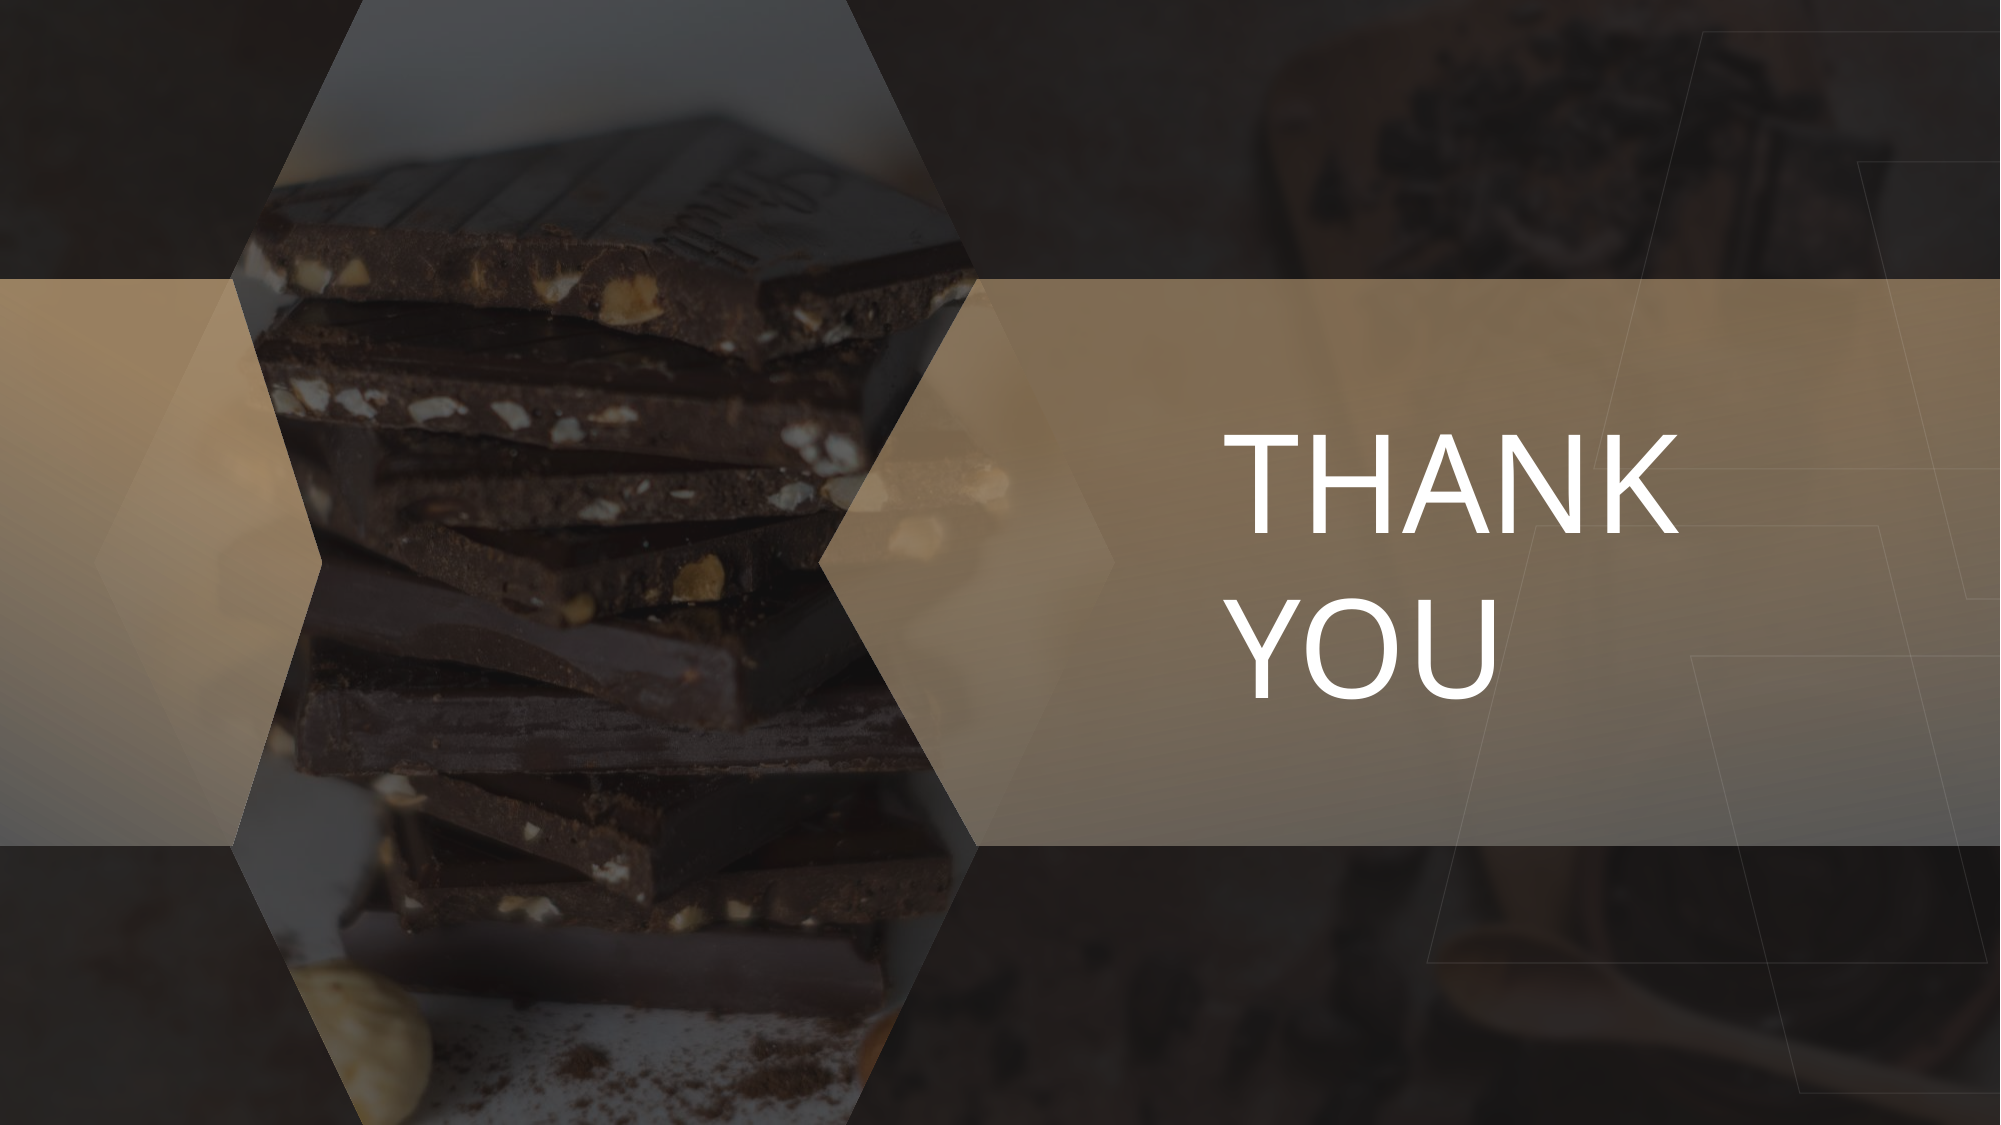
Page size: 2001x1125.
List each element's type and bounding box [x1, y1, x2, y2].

text_box [1426, 31, 2000, 1094]
picture [0, 0, 2000, 1125]
